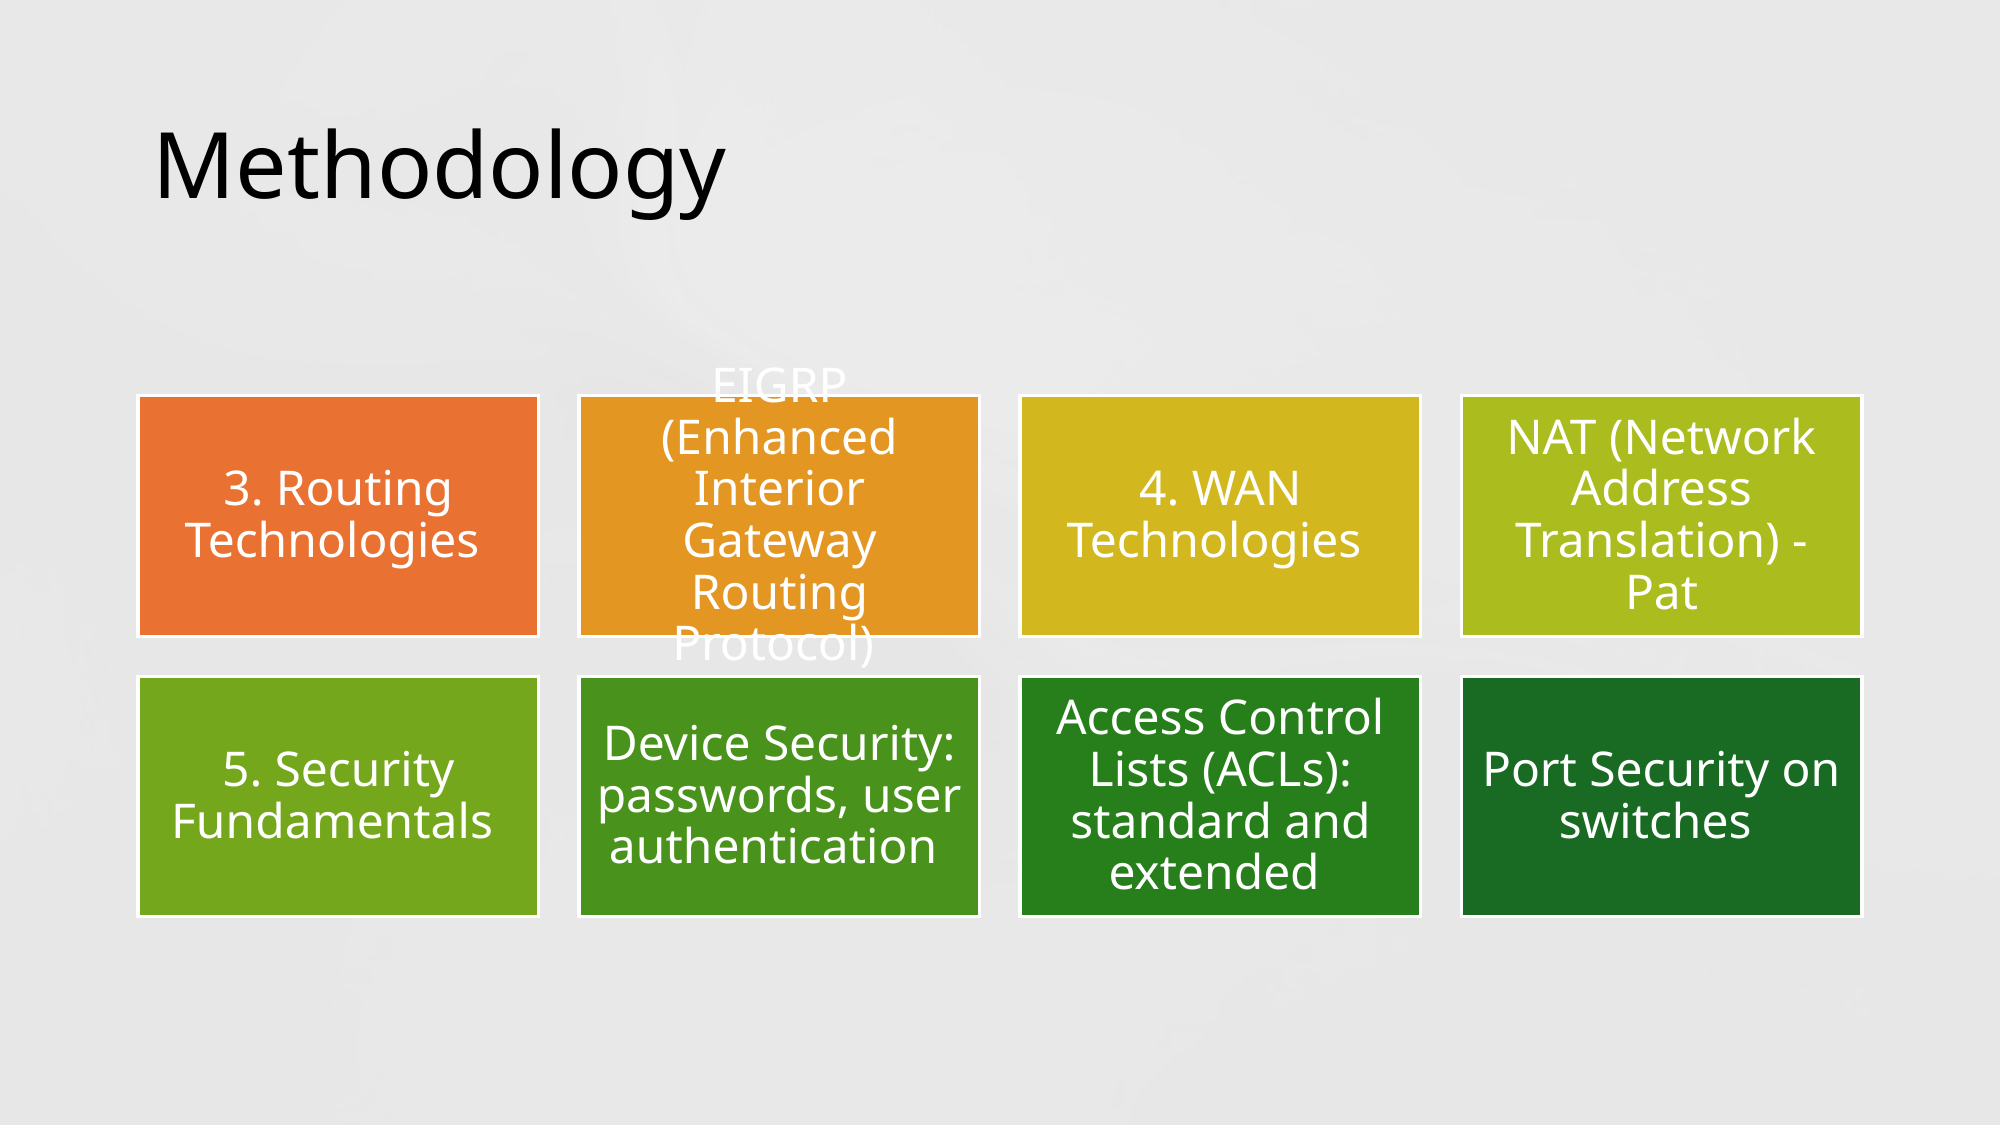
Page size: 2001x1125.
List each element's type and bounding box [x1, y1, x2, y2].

list [136, 298, 1863, 1014]
picture [0, 0, 2000, 1125]
